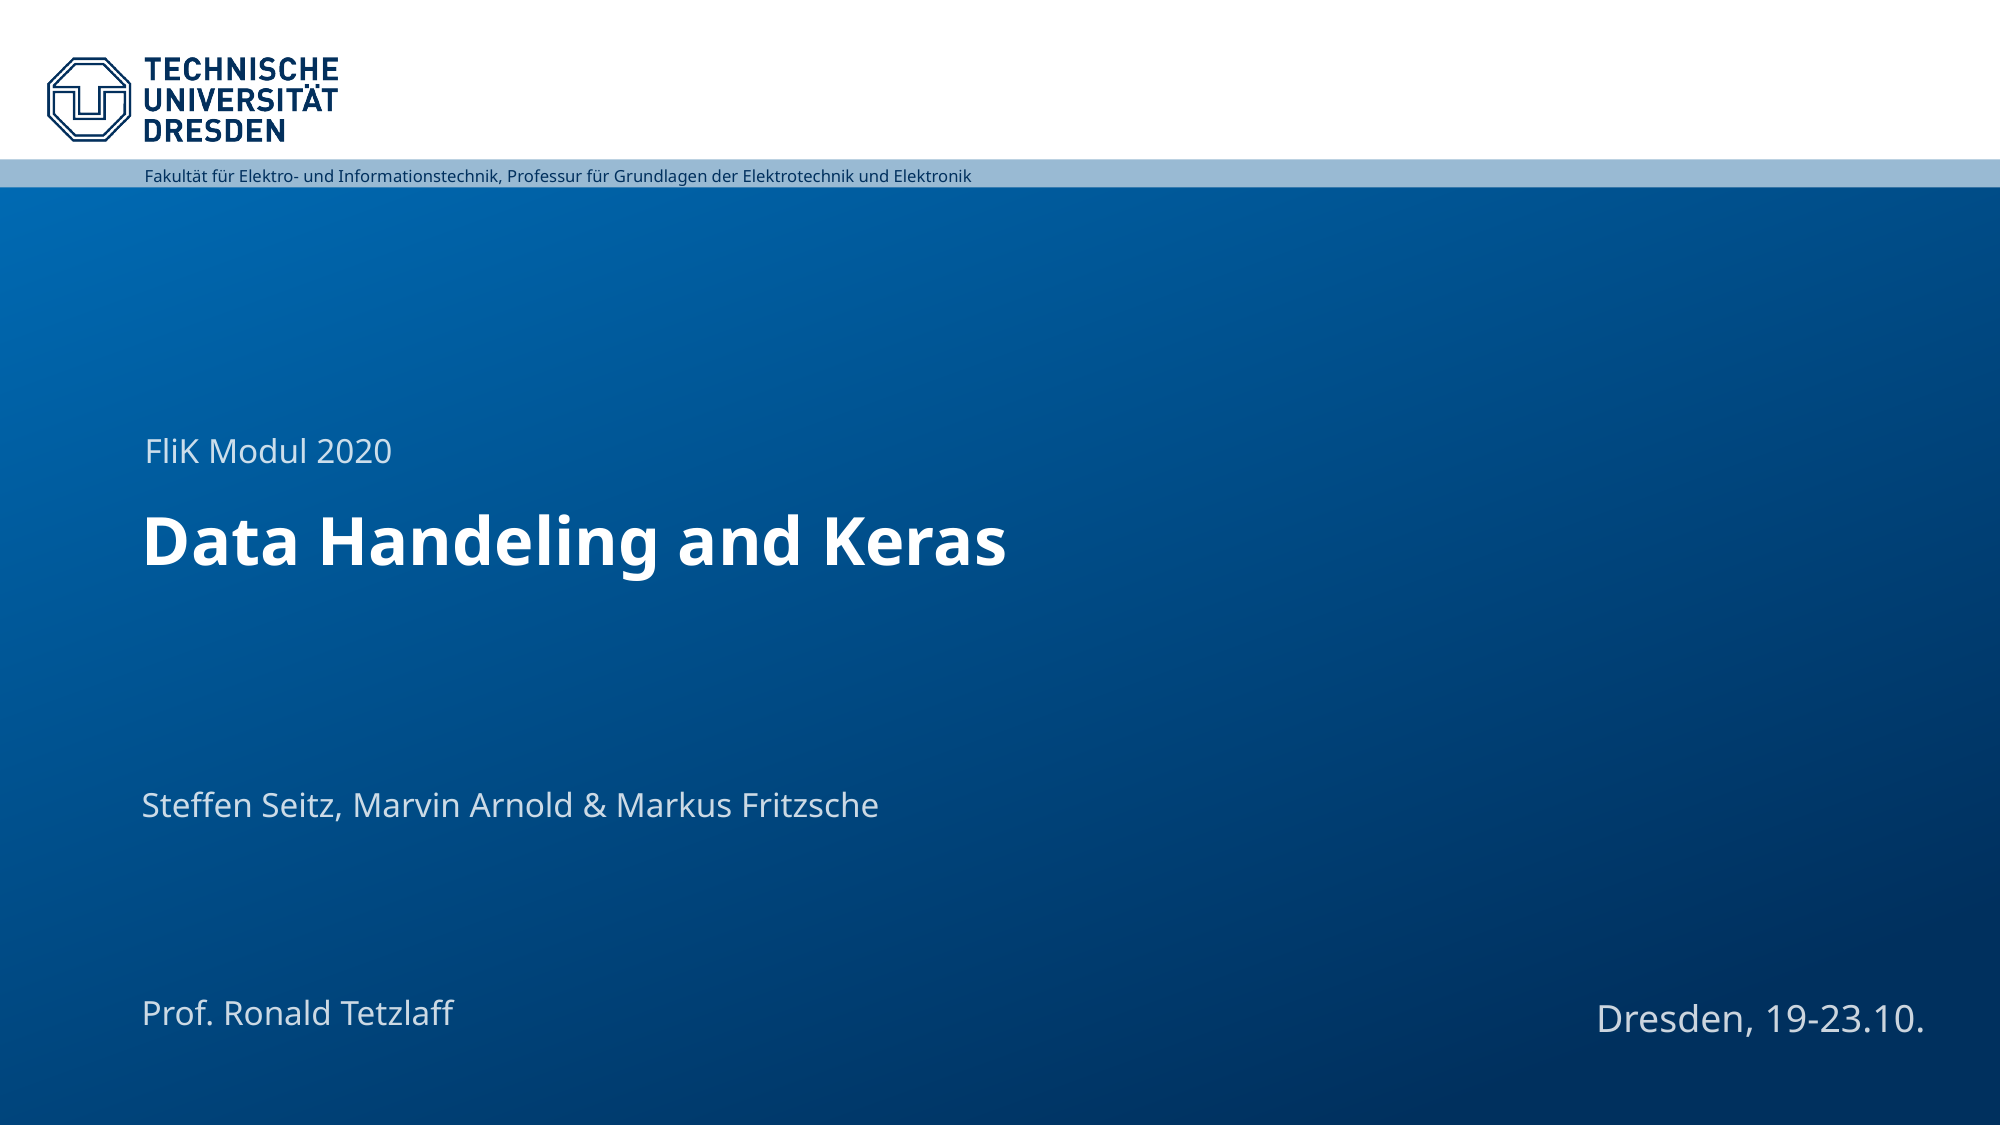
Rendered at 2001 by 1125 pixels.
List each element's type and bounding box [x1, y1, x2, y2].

picture [47, 57, 338, 142]
